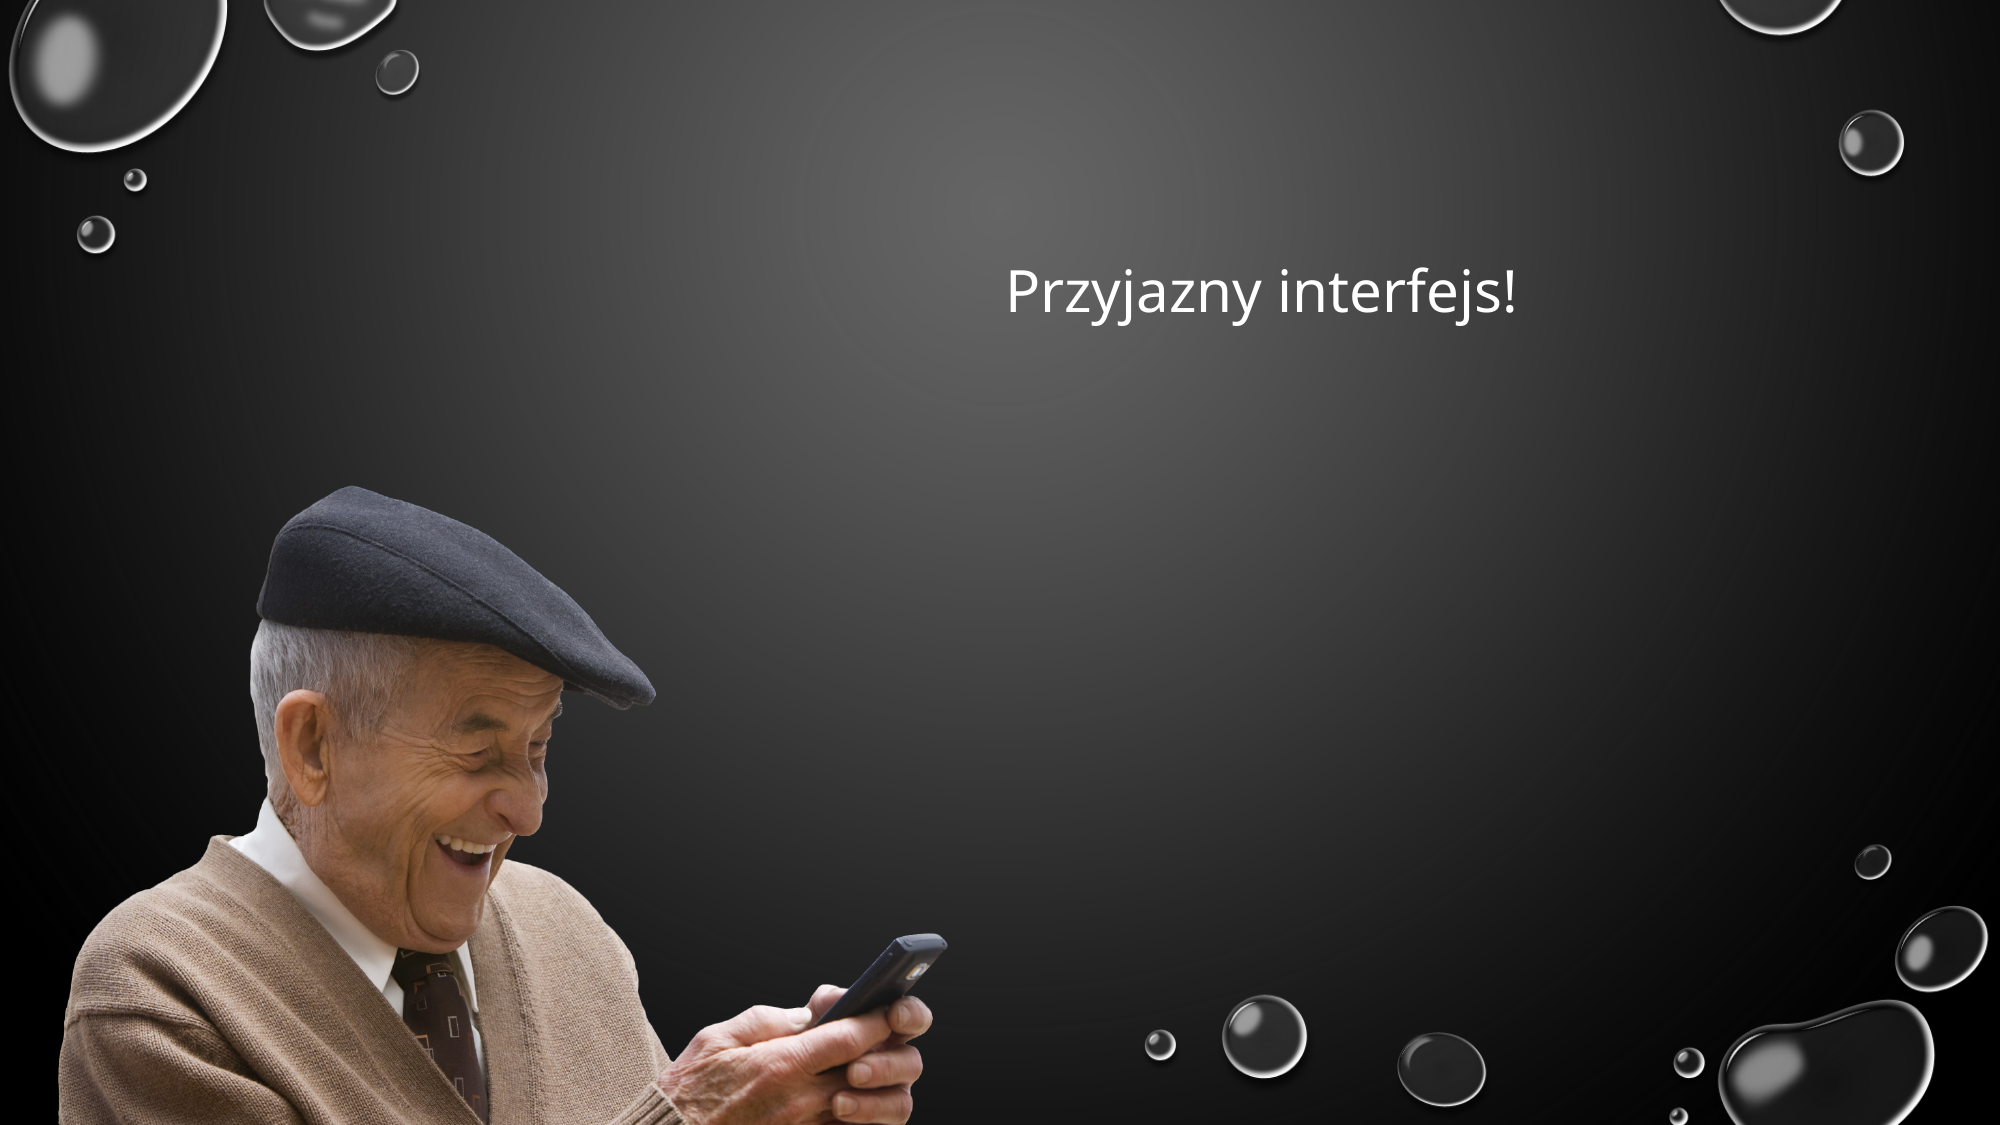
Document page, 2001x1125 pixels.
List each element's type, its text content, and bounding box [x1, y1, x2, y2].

picture [0, 0, 2000, 1125]
text_box Przyjazny interfejs! [922, 247, 1601, 332]
